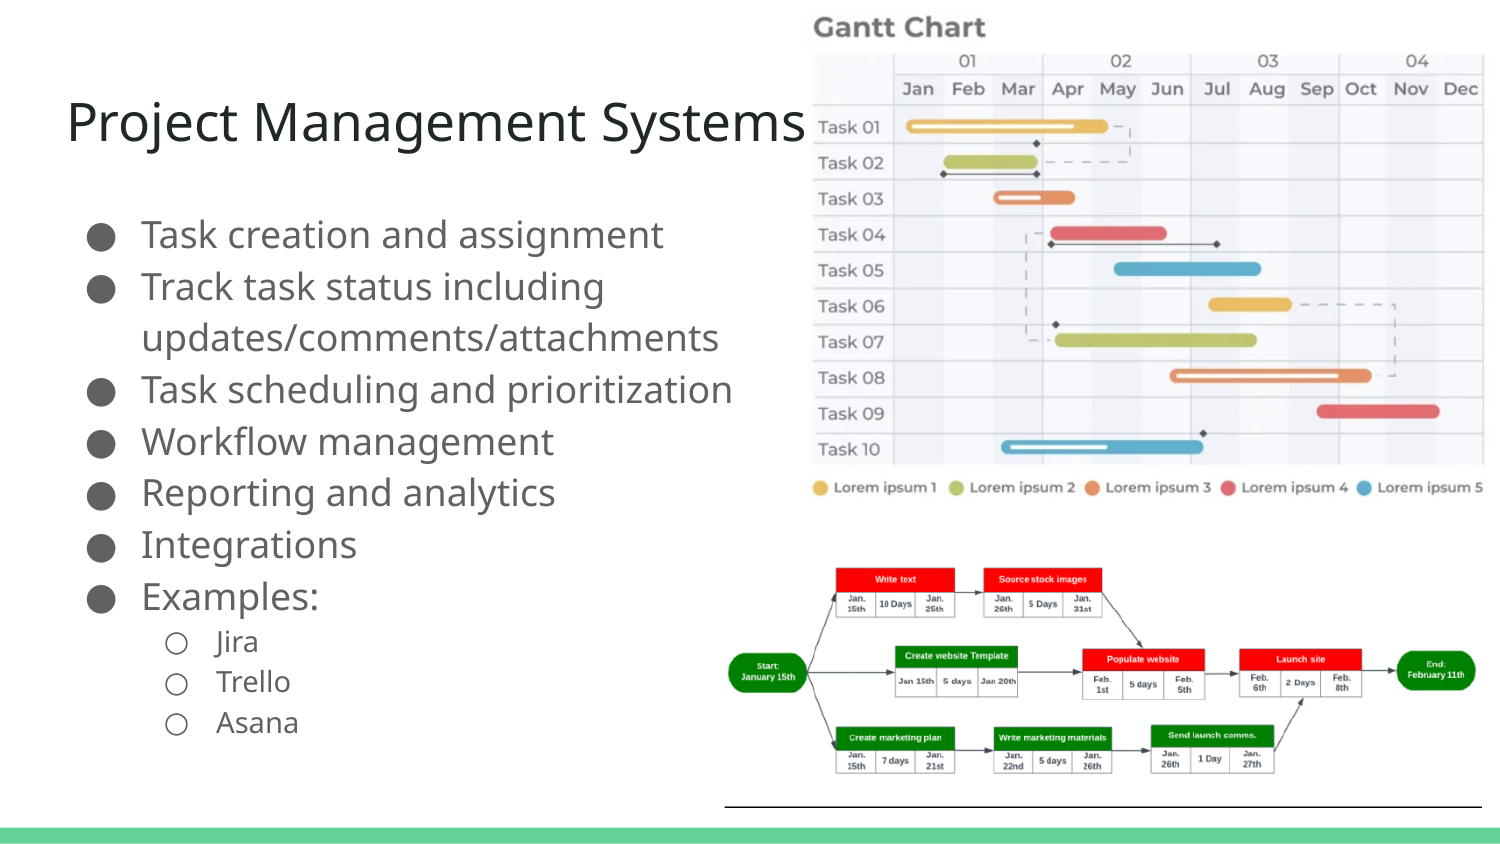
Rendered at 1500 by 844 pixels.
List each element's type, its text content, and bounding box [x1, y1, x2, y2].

picture [804, 10, 1491, 502]
title Project Management Systems [51, 72, 799, 167]
picture [724, 520, 1483, 809]
list Task creation and assignment Track task status including updates/comments/attachments Task scheduling and prioritization Workflow management Reporting and analytics Integrations Examples: Jira Trello Asana [51, 189, 765, 808]
